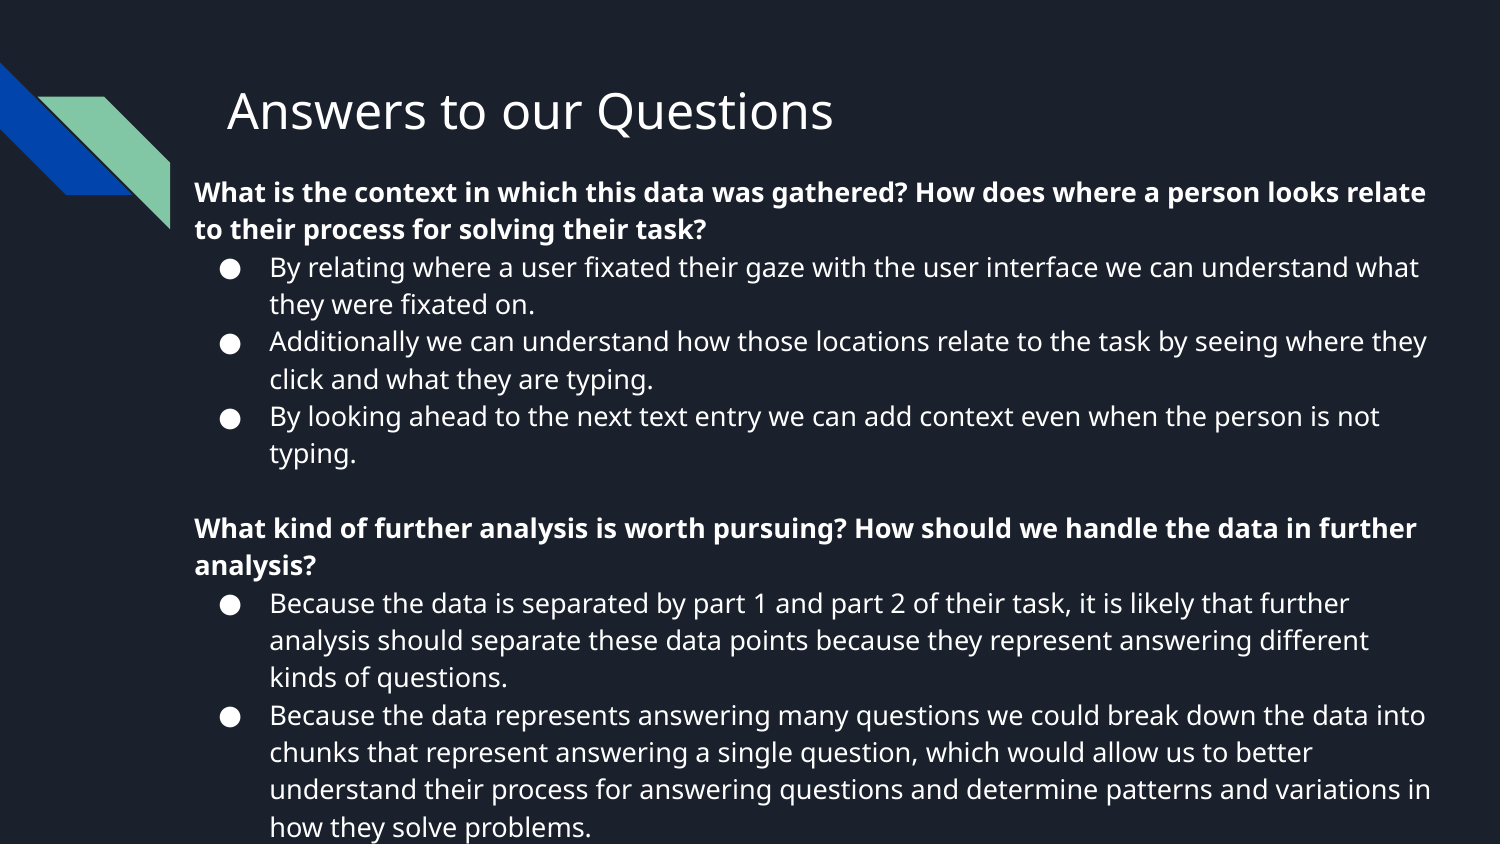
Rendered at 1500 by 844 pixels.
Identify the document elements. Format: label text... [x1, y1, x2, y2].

list What is the context in which this data was gathered? How does where a person looks relate to their process for solving their task? By relating where a user fixated their gaze with the user interface we can understand what they were fixated on. Additionally we can understand how those locations relate to the task by seeing where they click and what they are typing. By looking ahead to the next text entry we can add context even when the person is not typing. What kind of further analysis is worth pursuing? How should we handle the data in further analysis? Because the data is separated by part 1 and part 2 of their task, it is likely that further analysis should separate these data points because they represent answering different kinds of questions. Because the data represents answering many questions we could break down the data into chunks that represent answering a single question, which would allow us to better understand their process for answering questions and determine patterns and variations in how they solve problems. Some people might not do part 1 and part 2 separately, so further analysis of other people could confirm or disconfirm that. [179, 155, 1455, 826]
title Answers to our Questions [212, 64, 1368, 155]
